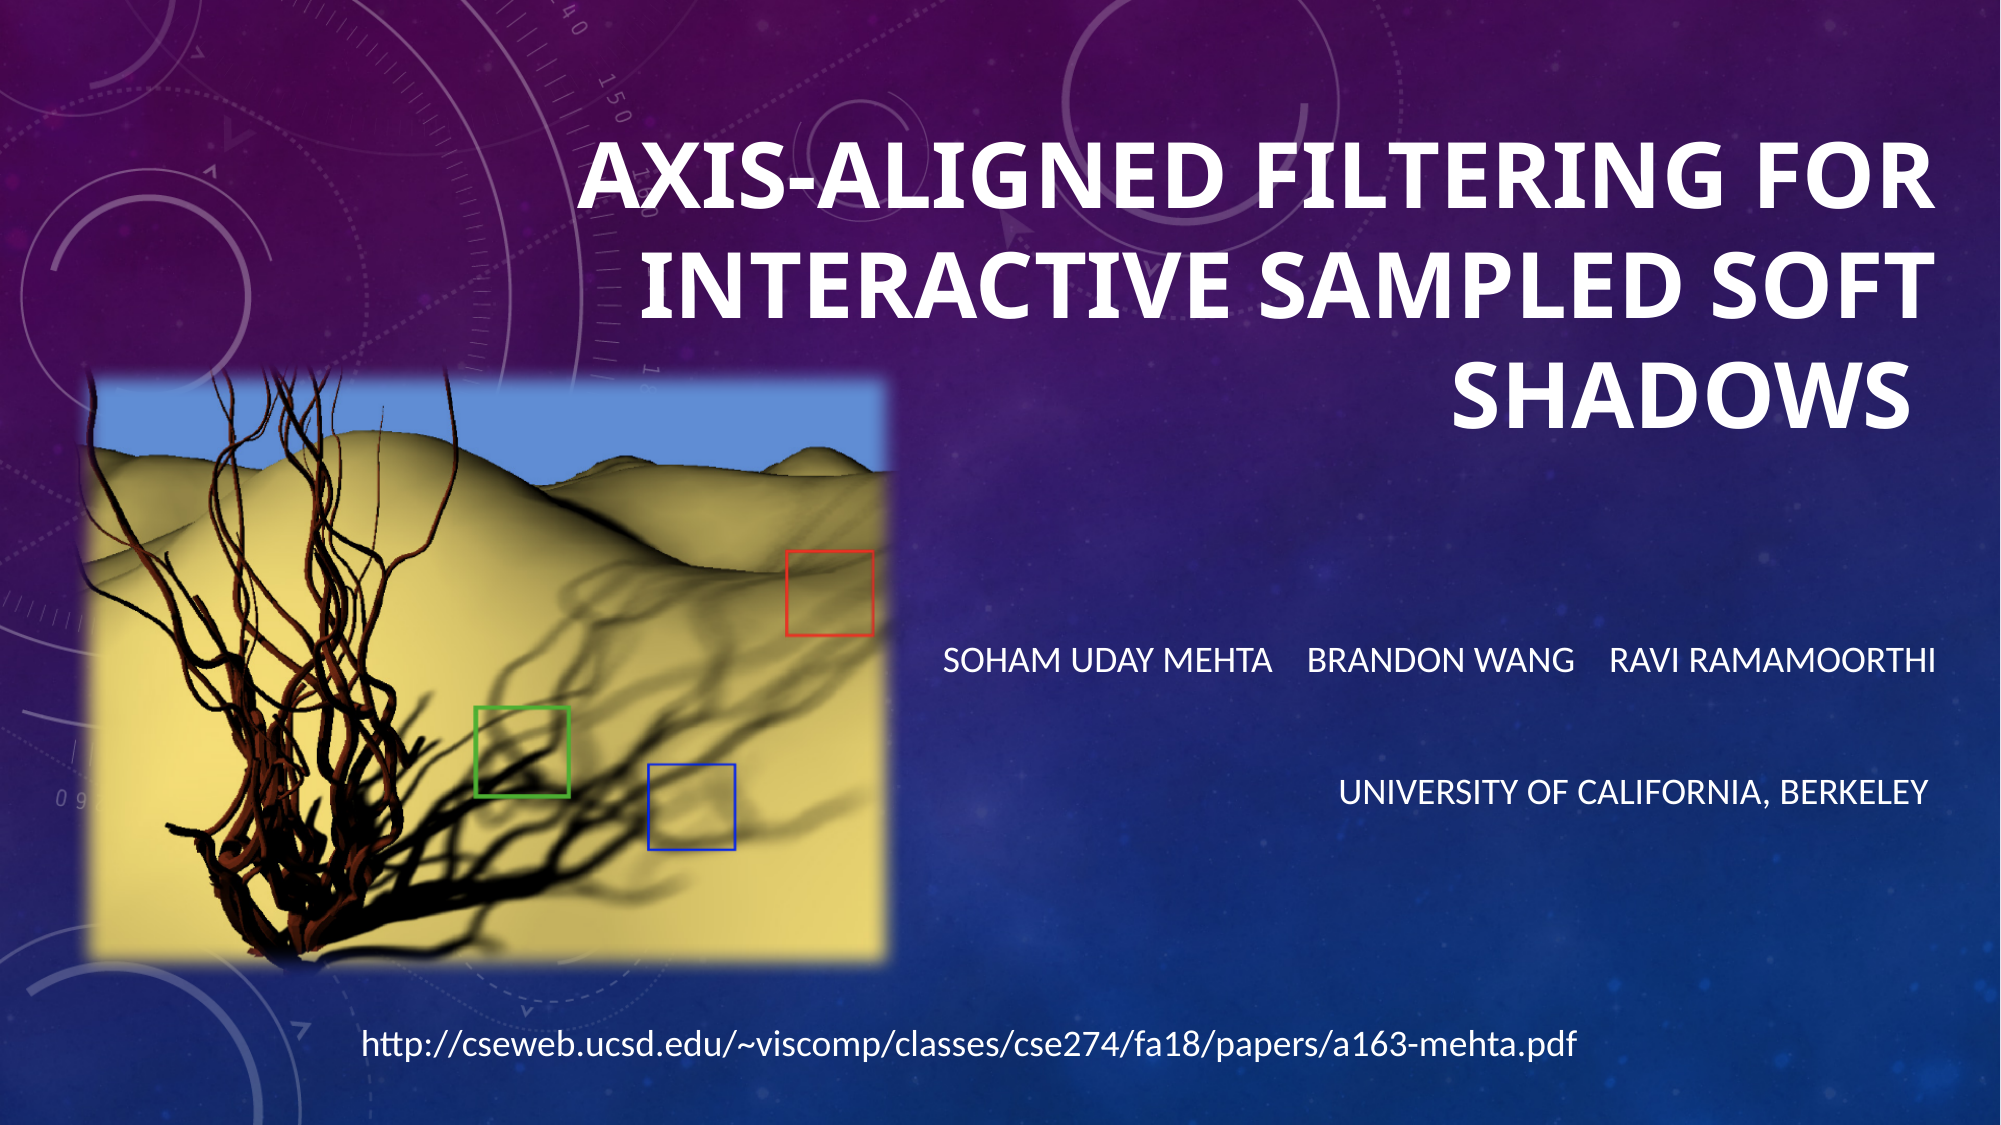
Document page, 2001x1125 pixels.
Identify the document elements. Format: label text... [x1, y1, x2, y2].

text_box http://cseweb.ucsd.edu/~viscomp/classes/cse274/fa18/papers/a163-mehta.pdf [346, 1011, 1654, 1072]
title Axis-Aligned Filtering for Interactive Sampled Soft Shadows [452, 62, 1953, 455]
picture [0, 0, 2001, 1125]
subtitle Soham Uday Mehta Brandon Wang Ravi Ramamoorthi University of California, Berkeley [909, 627, 1953, 900]
